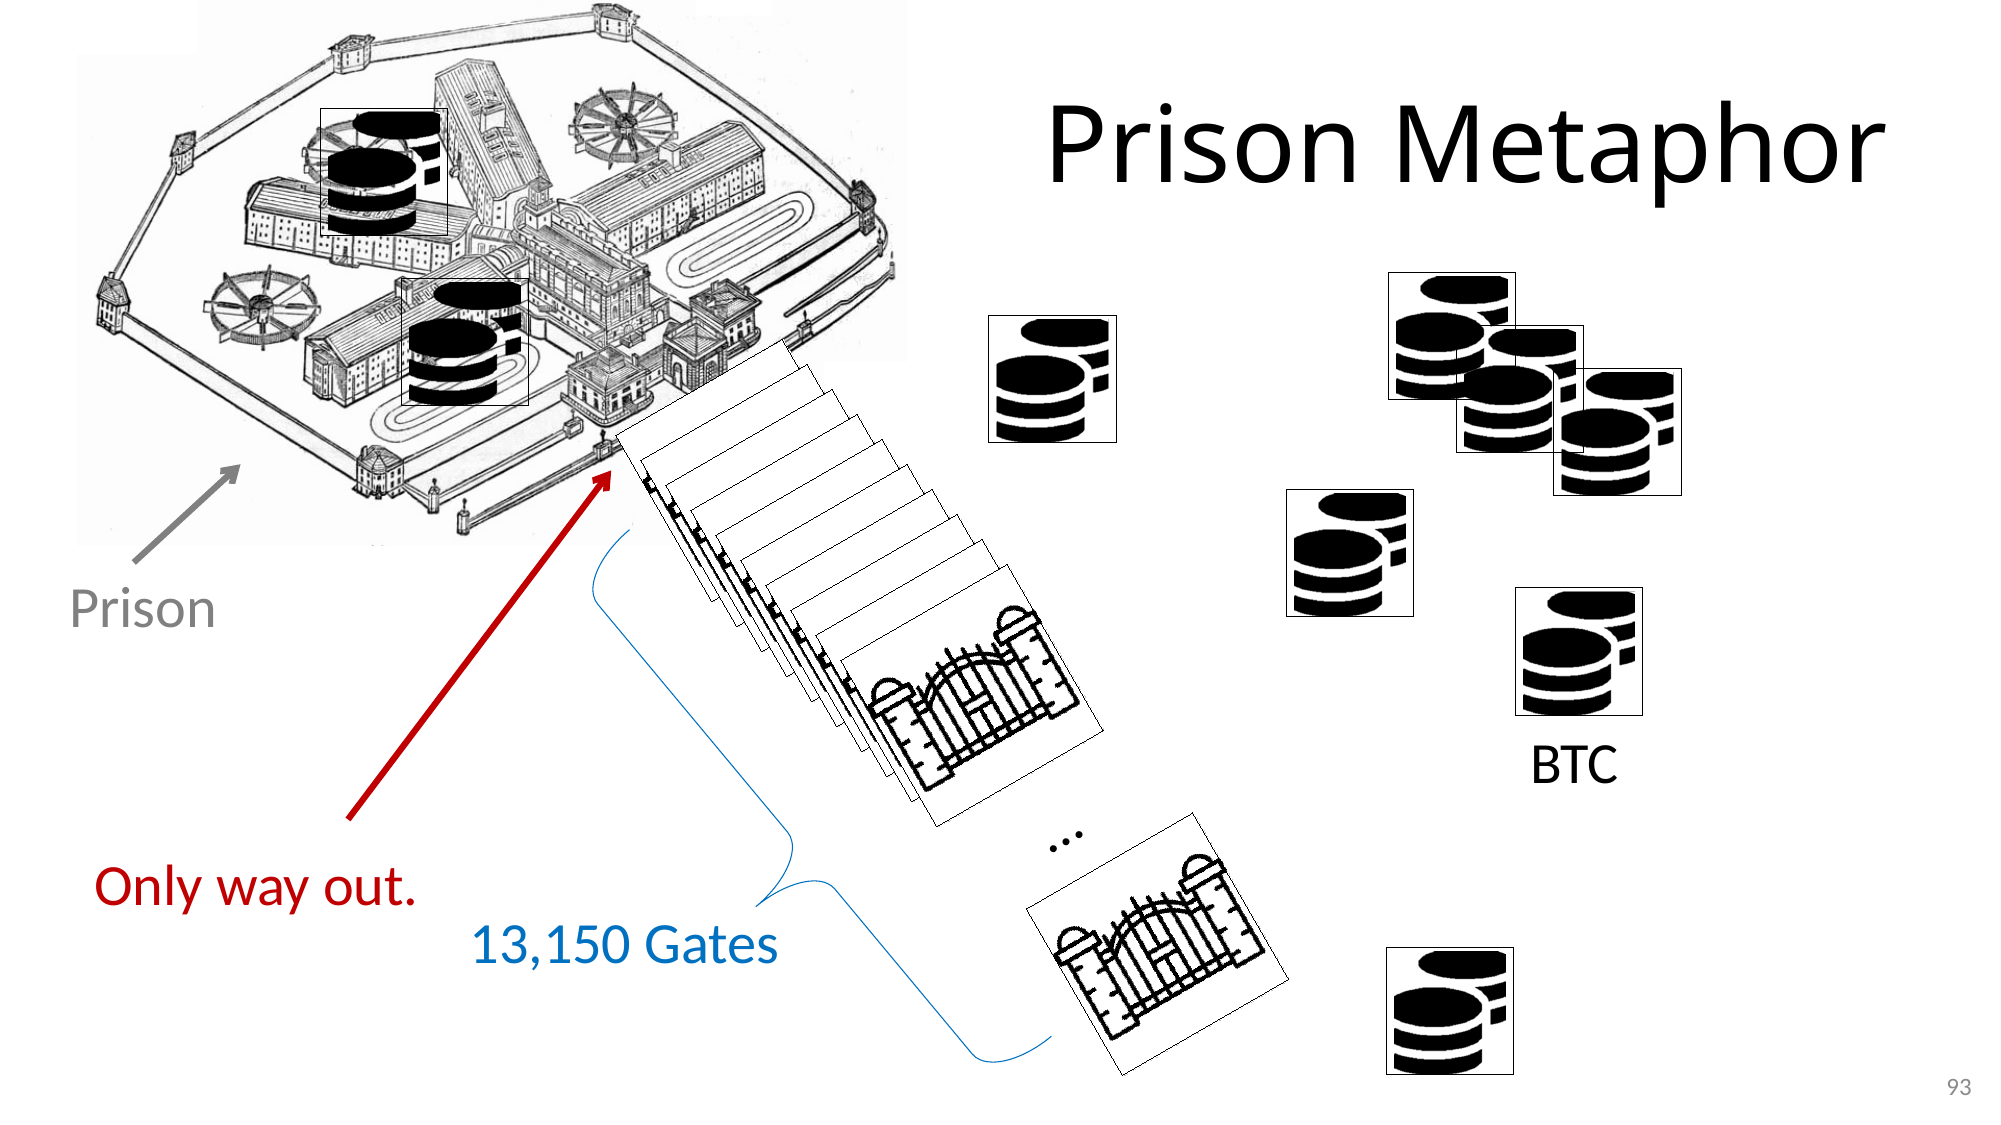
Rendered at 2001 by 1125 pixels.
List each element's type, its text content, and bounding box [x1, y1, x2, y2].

title Prison Metaphor [1028, 50, 1951, 246]
picture [1386, 947, 1514, 1075]
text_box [347, 470, 612, 820]
text_box 13,150 Gates [454, 897, 795, 983]
slide_number 93 [1915, 1055, 1987, 1116]
picture [988, 315, 1116, 443]
picture [77, 0, 1104, 826]
picture [1515, 587, 1643, 716]
text_box Only way out. [79, 839, 434, 924]
picture [1387, 272, 1682, 496]
text_box BTC [1515, 717, 1641, 803]
picture [1286, 489, 1414, 617]
text_box … [1006, 771, 1109, 879]
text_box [133, 464, 241, 563]
text_box [612, 546, 1052, 1063]
text_box Prison [54, 561, 232, 646]
picture [1027, 812, 1289, 1076]
